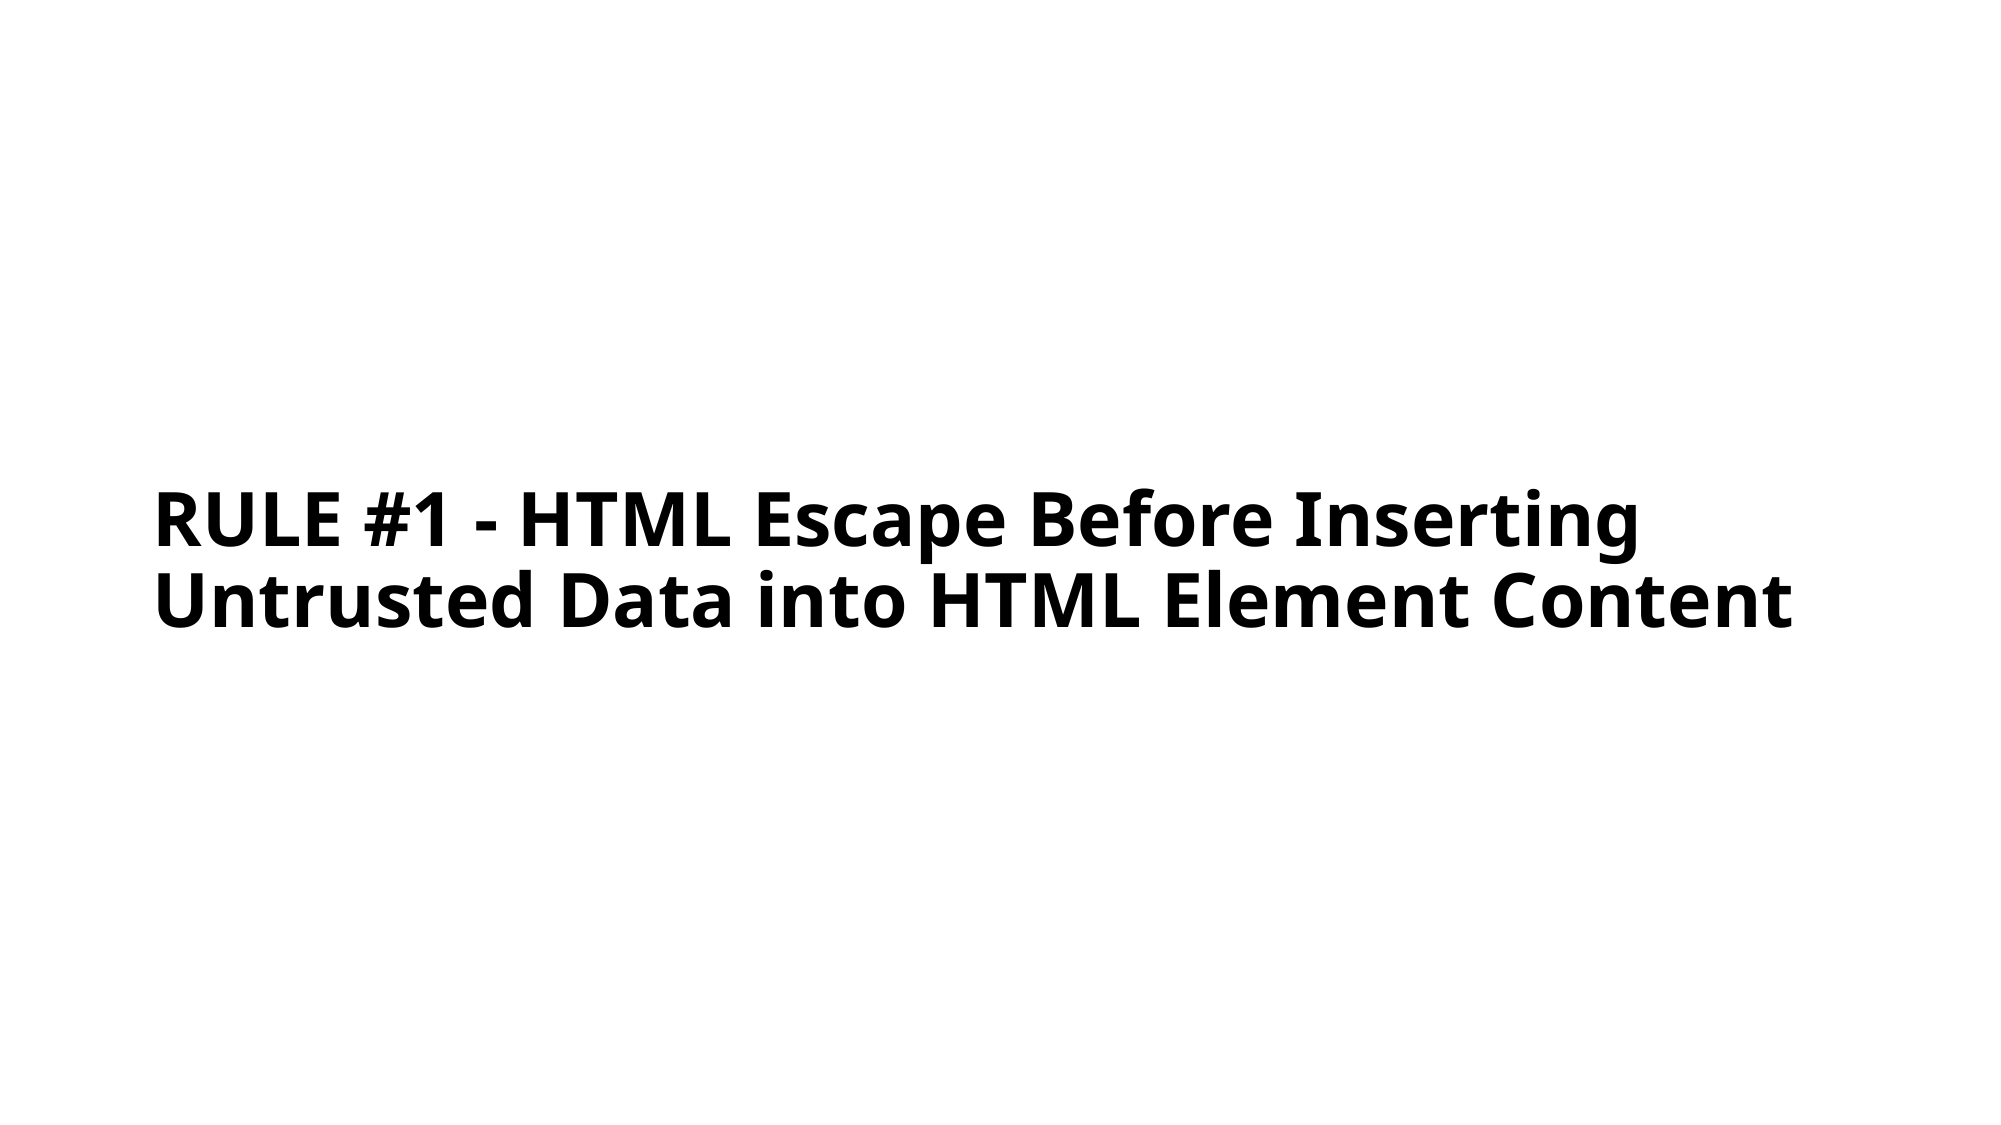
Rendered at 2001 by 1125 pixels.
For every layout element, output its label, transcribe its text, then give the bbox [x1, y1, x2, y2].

title RULE #1 - HTML Escape Before Inserting Untrusted Data into HTML Element Content [137, 453, 1863, 672]
